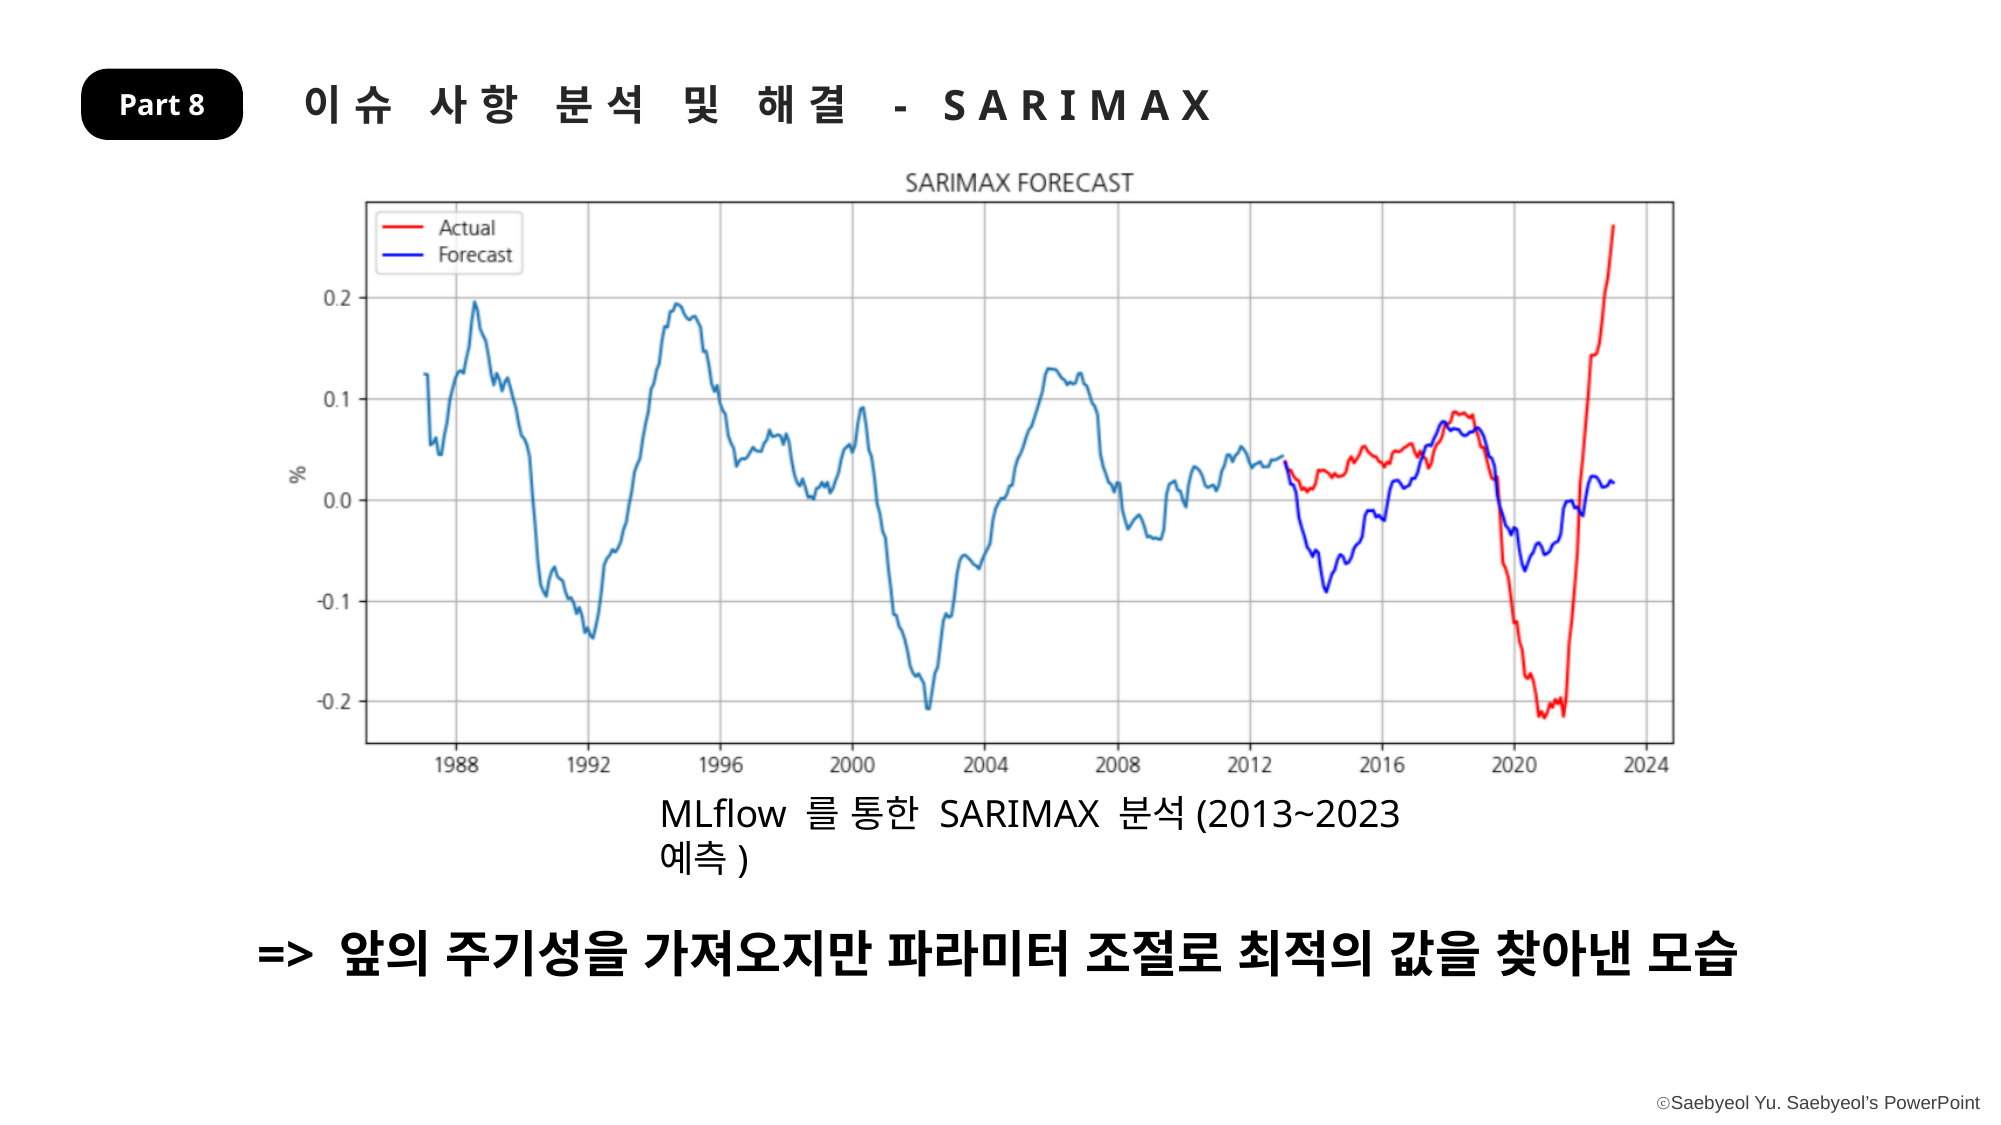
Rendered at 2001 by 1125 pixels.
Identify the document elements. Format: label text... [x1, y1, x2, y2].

text_box => 앞의 주기성을 가져오지만 파라미터 조절로 최적의 값을 찾아낸 모습 [243, 915, 1863, 991]
text_box MLflow 를 통한 SARIMAX 분석(2013~2023 예측) [644, 783, 1424, 888]
text_box [80, 67, 245, 141]
text_box 이슈 사항 분석 및 해결 - SARIMAX [288, 71, 1225, 136]
text_box Part 8 [104, 79, 221, 129]
picture [272, 136, 1709, 777]
